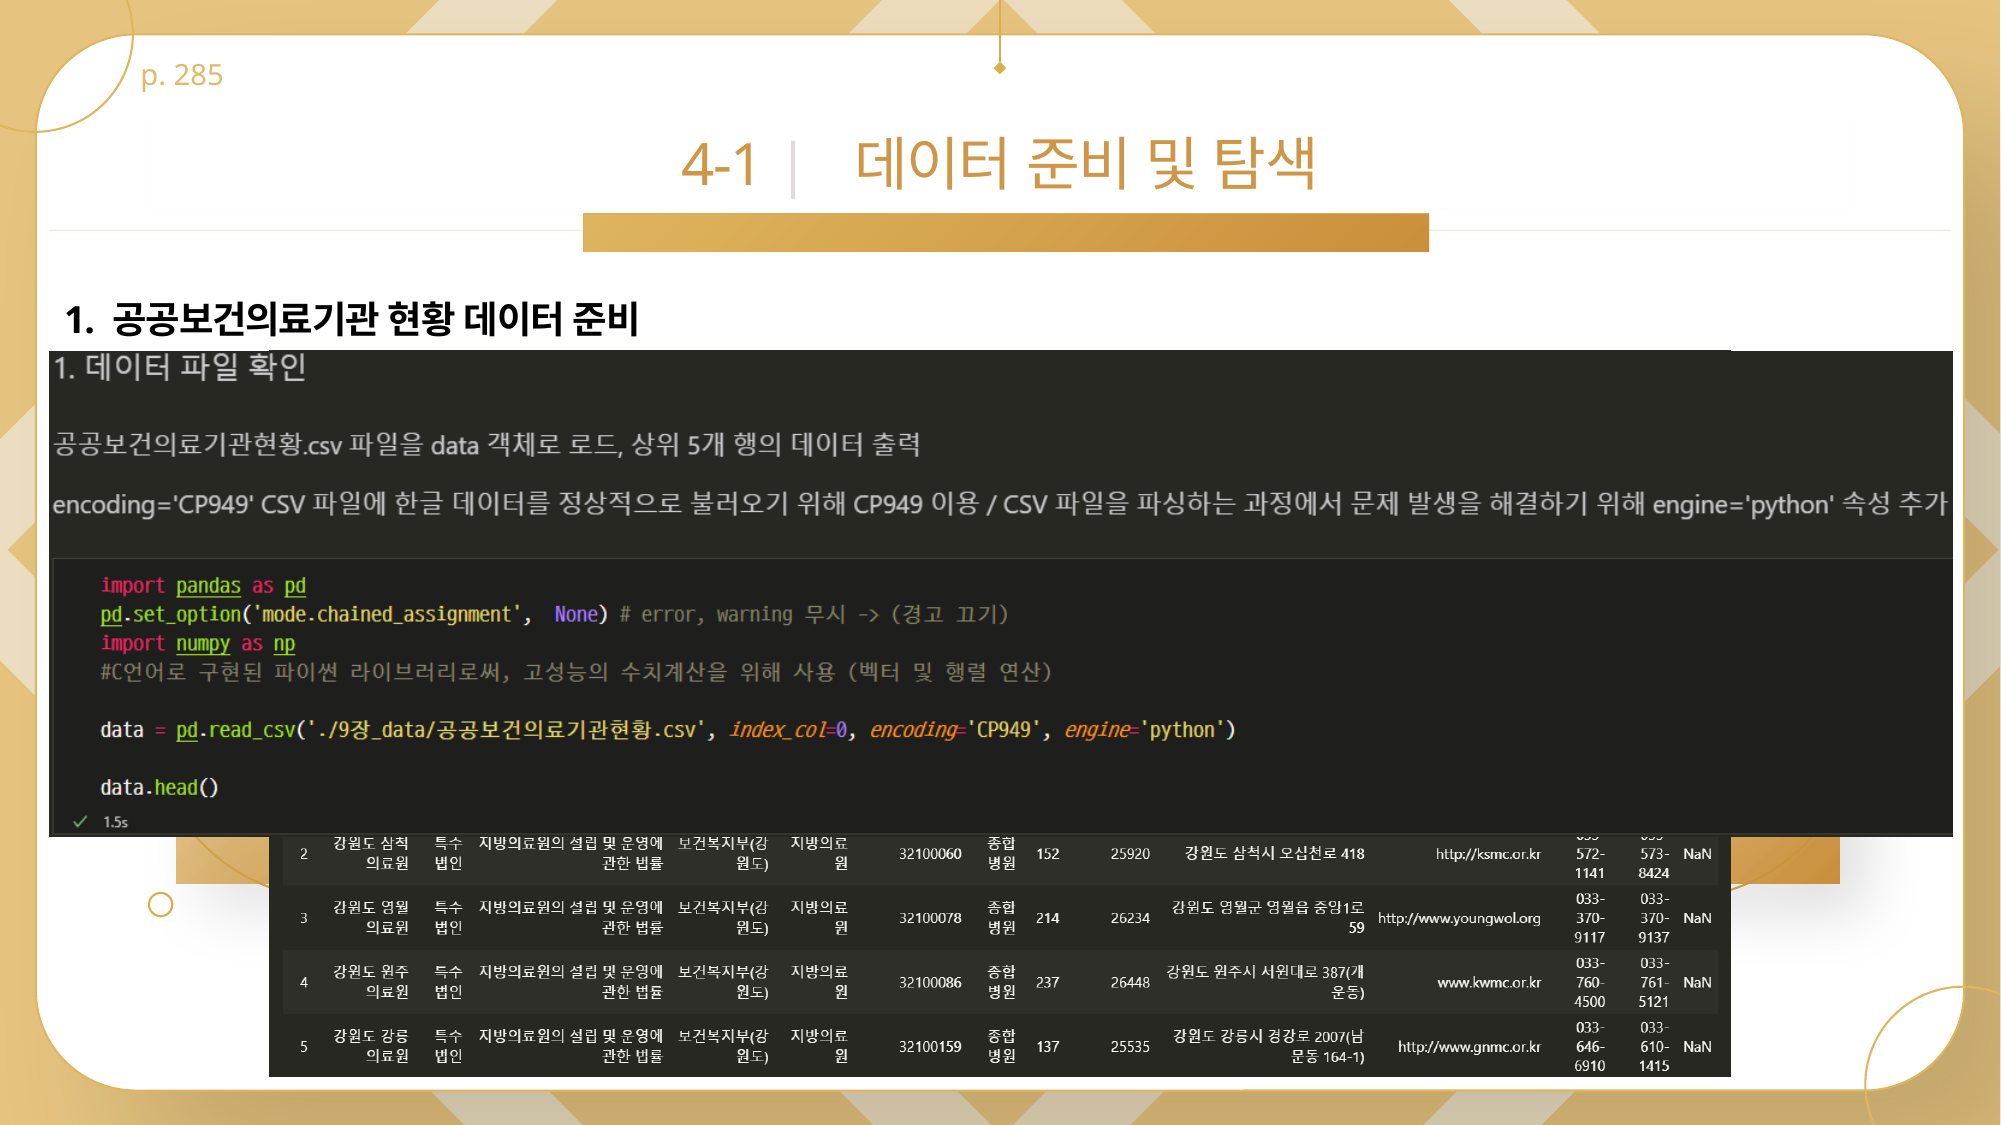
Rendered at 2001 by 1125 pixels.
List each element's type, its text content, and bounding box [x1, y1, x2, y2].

list 1. 공공보건의료기관 현황 데이터 준비 [49, 837, 1951, 1078]
subtitle Part 3 빅데이터 분석 – 지리 정보 분석 [581, 210, 1432, 255]
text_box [1731, 837, 1869, 917]
picture [49, 350, 1953, 1077]
list 1. 공공보건의료기관 현황 데이터 준비 [49, 252, 1951, 351]
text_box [148, 837, 269, 917]
text_box p. 285 [125, 49, 239, 99]
title 4-1 | 데이터 준비 및 탐색 [147, 115, 1853, 209]
